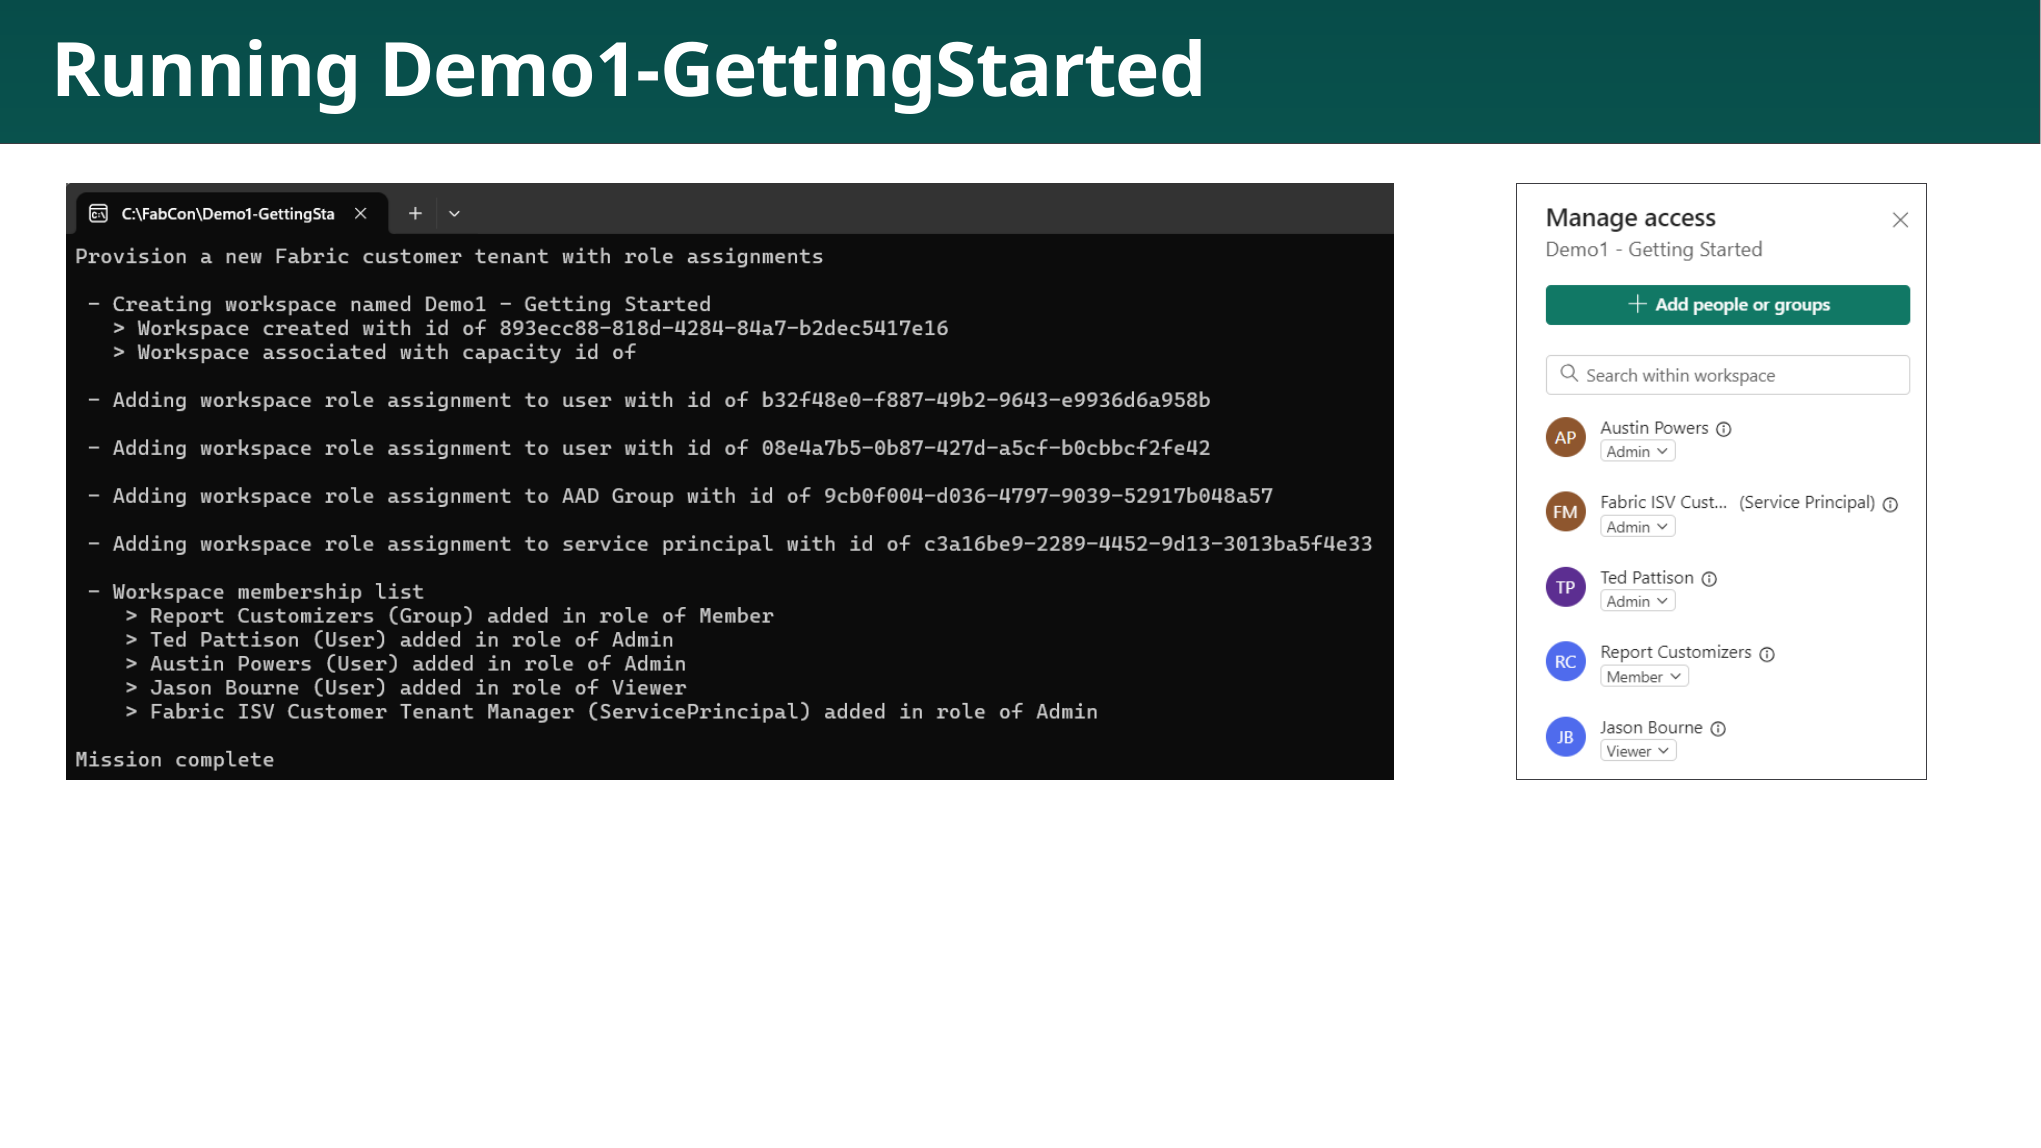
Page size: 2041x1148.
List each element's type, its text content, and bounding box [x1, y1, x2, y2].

title Running Demo1-GettingStarted [51, 31, 1988, 113]
picture [1516, 183, 1927, 780]
picture [65, 183, 1395, 780]
